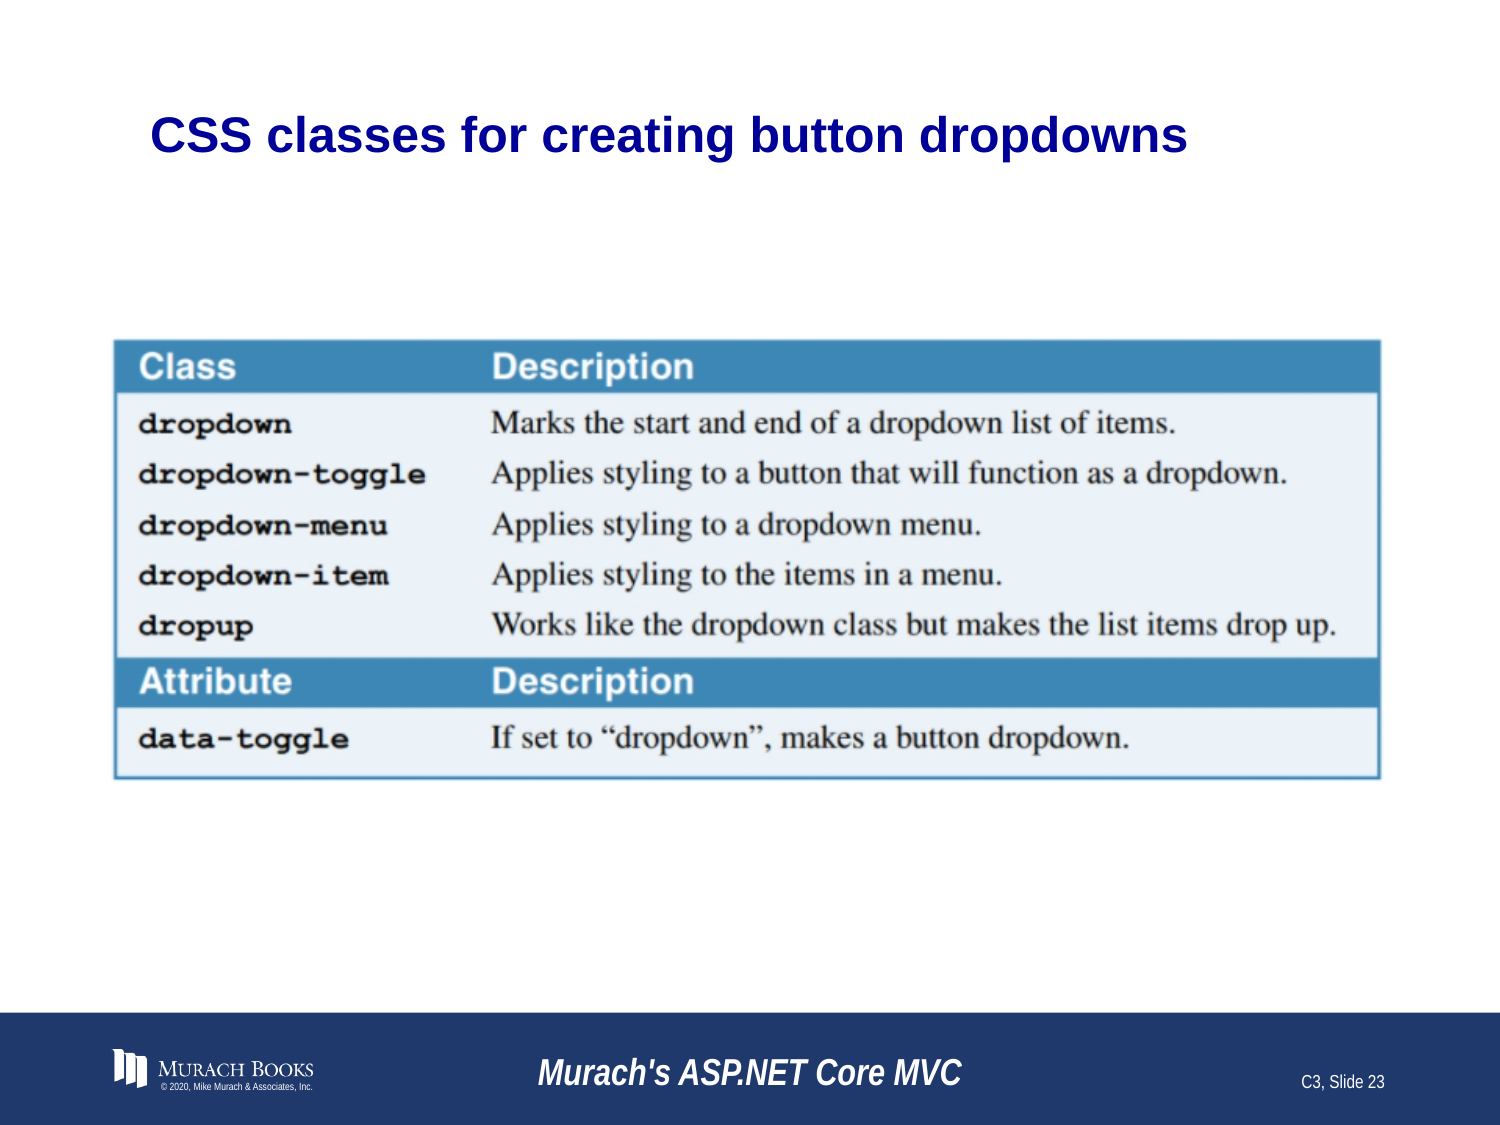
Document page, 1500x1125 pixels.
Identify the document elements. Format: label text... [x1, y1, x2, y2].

slide_number C3, Slide 23 [1087, 1025, 1400, 1100]
footer © 2020, Mike Murach & Associates, Inc. [12, 1025, 463, 1100]
title CSS classes for creating button dropdowns [150, 102, 1350, 164]
picture [106, 335, 1394, 790]
slide_number Murach's ASP.NET Core MVC [463, 1025, 1050, 1100]
